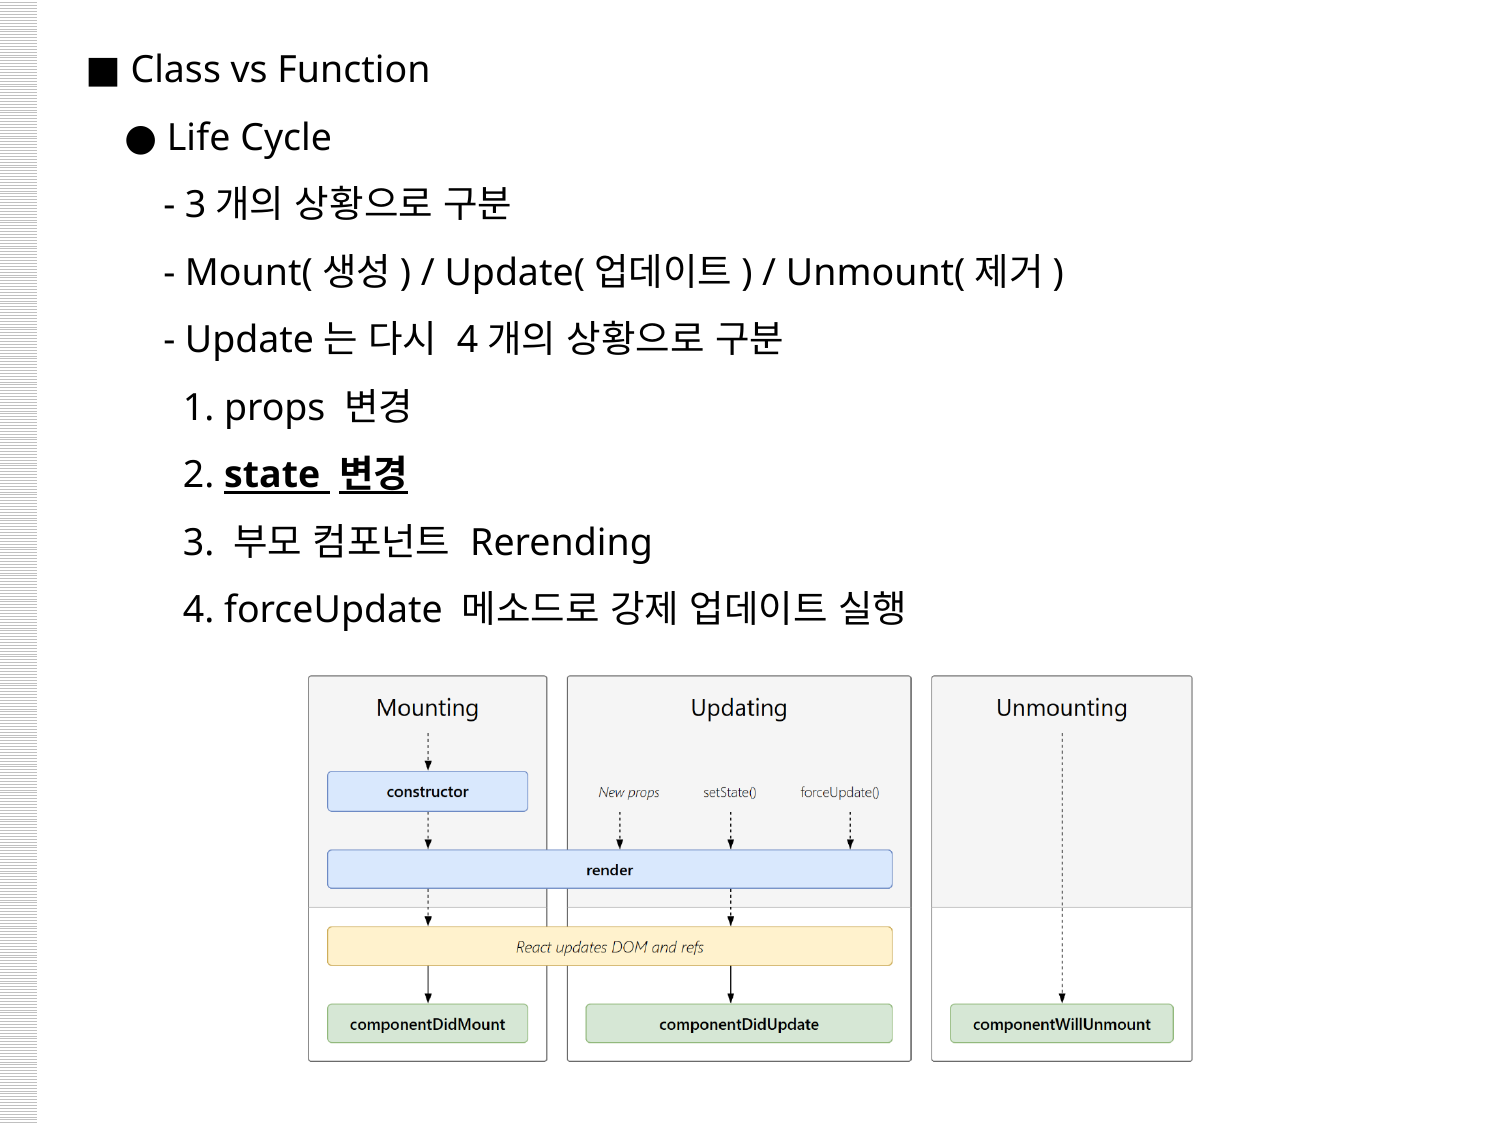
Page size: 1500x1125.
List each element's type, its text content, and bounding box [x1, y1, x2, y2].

picture [297, 631, 1202, 1107]
text_box ■ Class vs Function ● Life Cycle - 3개의 상황으로 구분 - Mount(생성) / Update(업데이트) / Unmount(제거) - Update는 다시 4개의 상황으로 구분 1. props 변경 2. state 변경 3. 부모 컴포넌트 Rerending 4. forceUpdate 메소드로 강제 업데이트 실행 [70, 15, 1079, 638]
